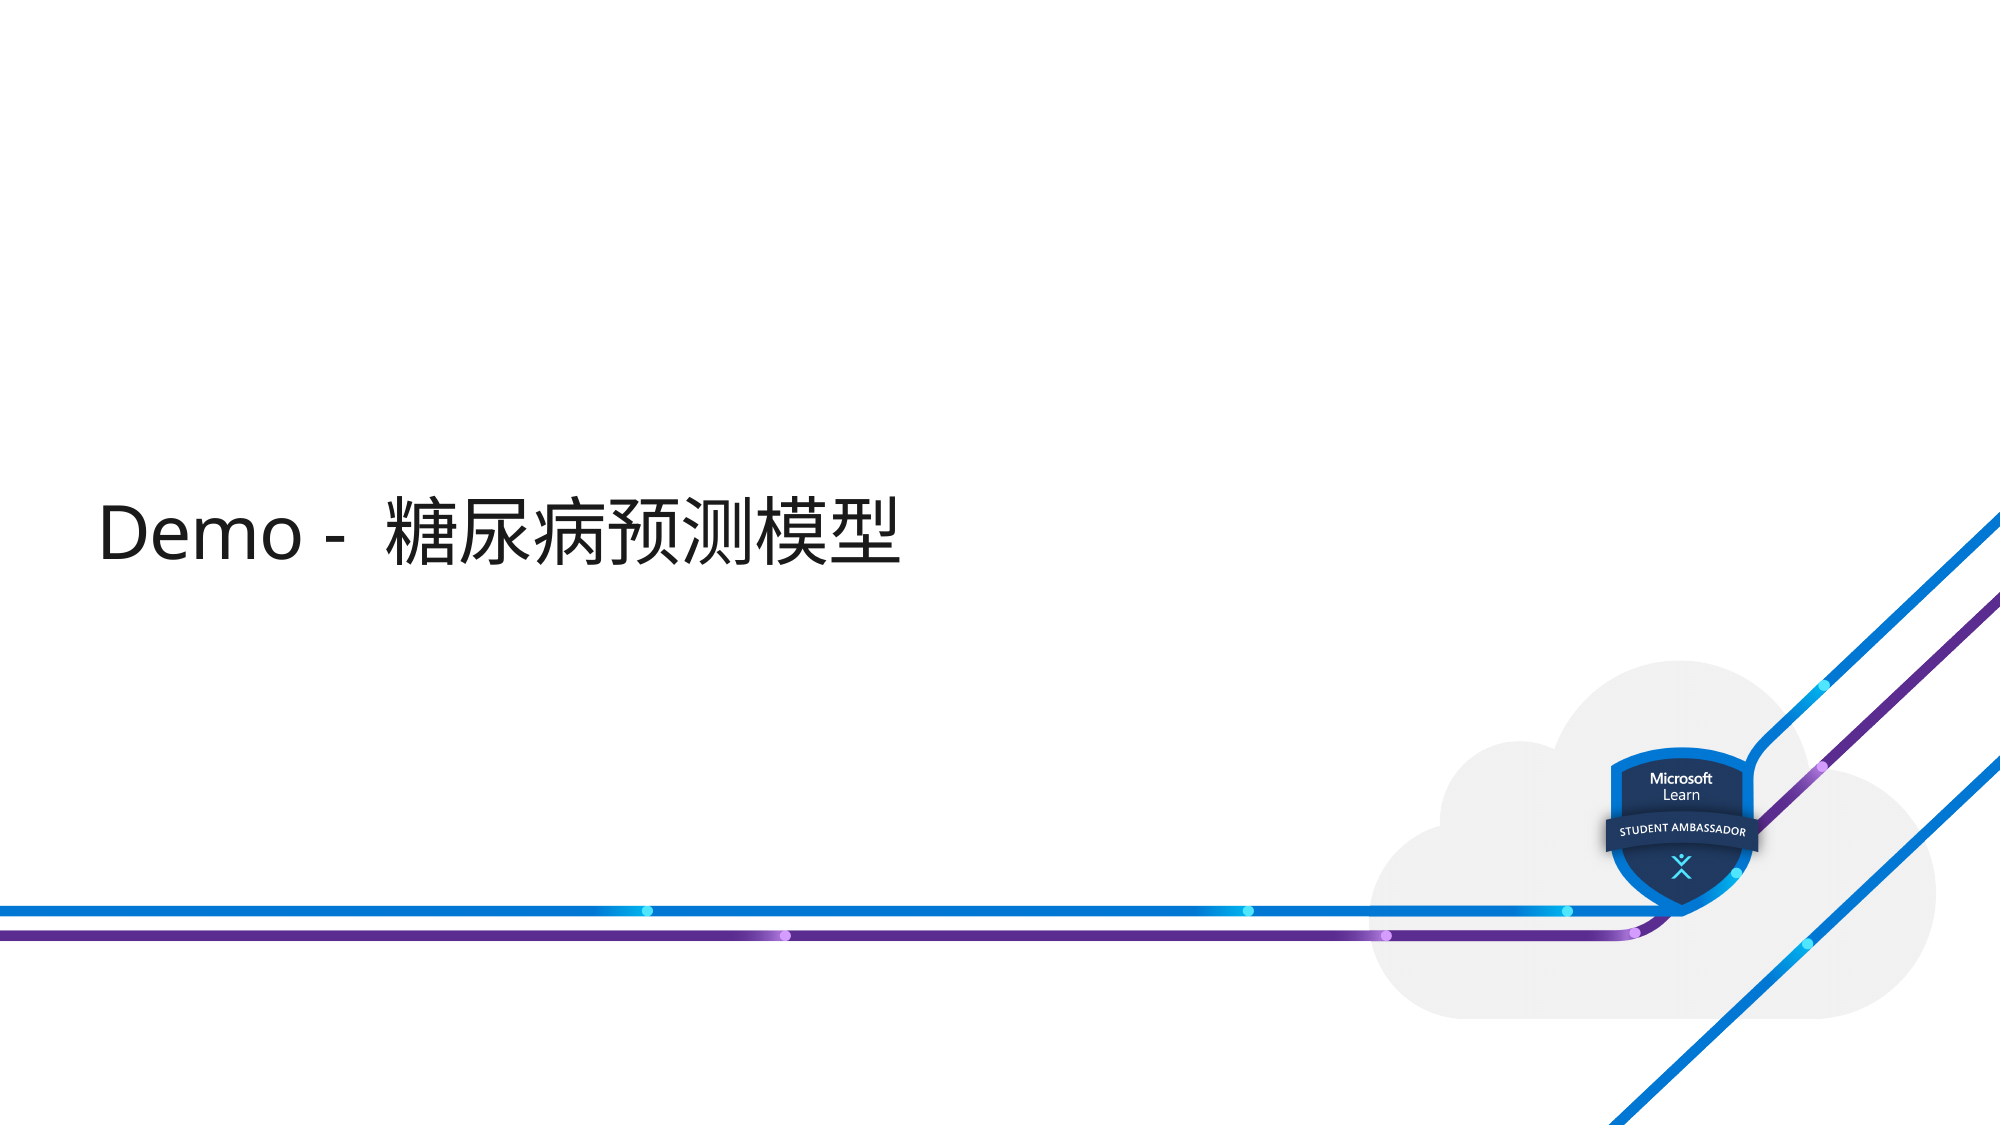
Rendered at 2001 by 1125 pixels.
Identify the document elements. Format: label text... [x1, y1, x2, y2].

picture [0, 363, 2000, 1125]
title Demo - 糖尿病预测模型 [96, 494, 1596, 576]
